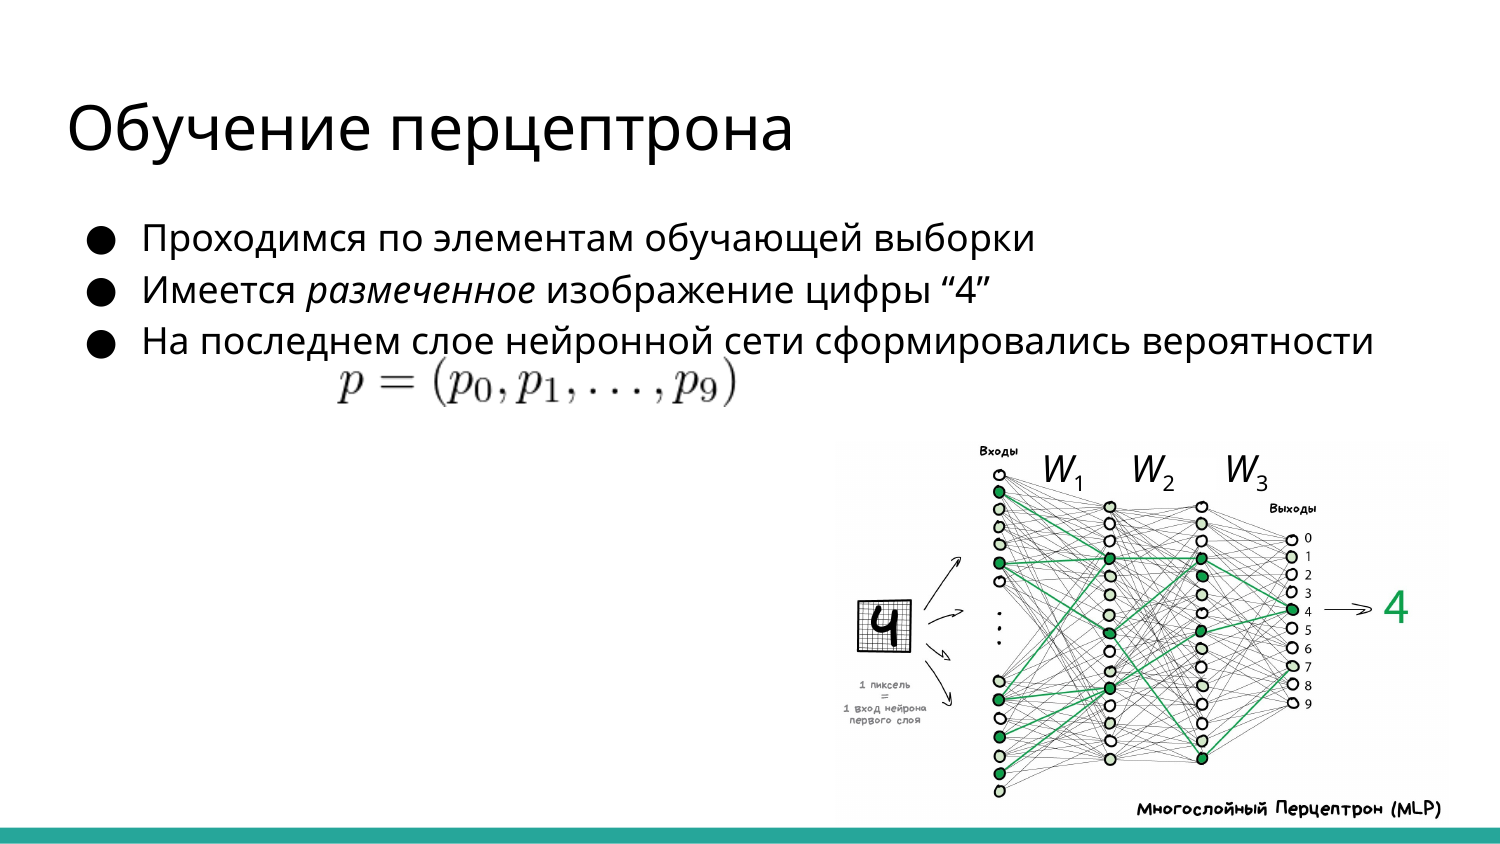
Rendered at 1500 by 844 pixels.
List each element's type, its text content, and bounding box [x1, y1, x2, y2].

picture [336, 349, 739, 407]
list Проходимся по элементам обучающей выборки Имеется размеченное изображение цифры “4” На последнем слое нейронной сети сформировались вероятности [51, 192, 1449, 750]
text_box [835, 421, 1450, 825]
title Обучение перцептрона [51, 72, 1449, 174]
